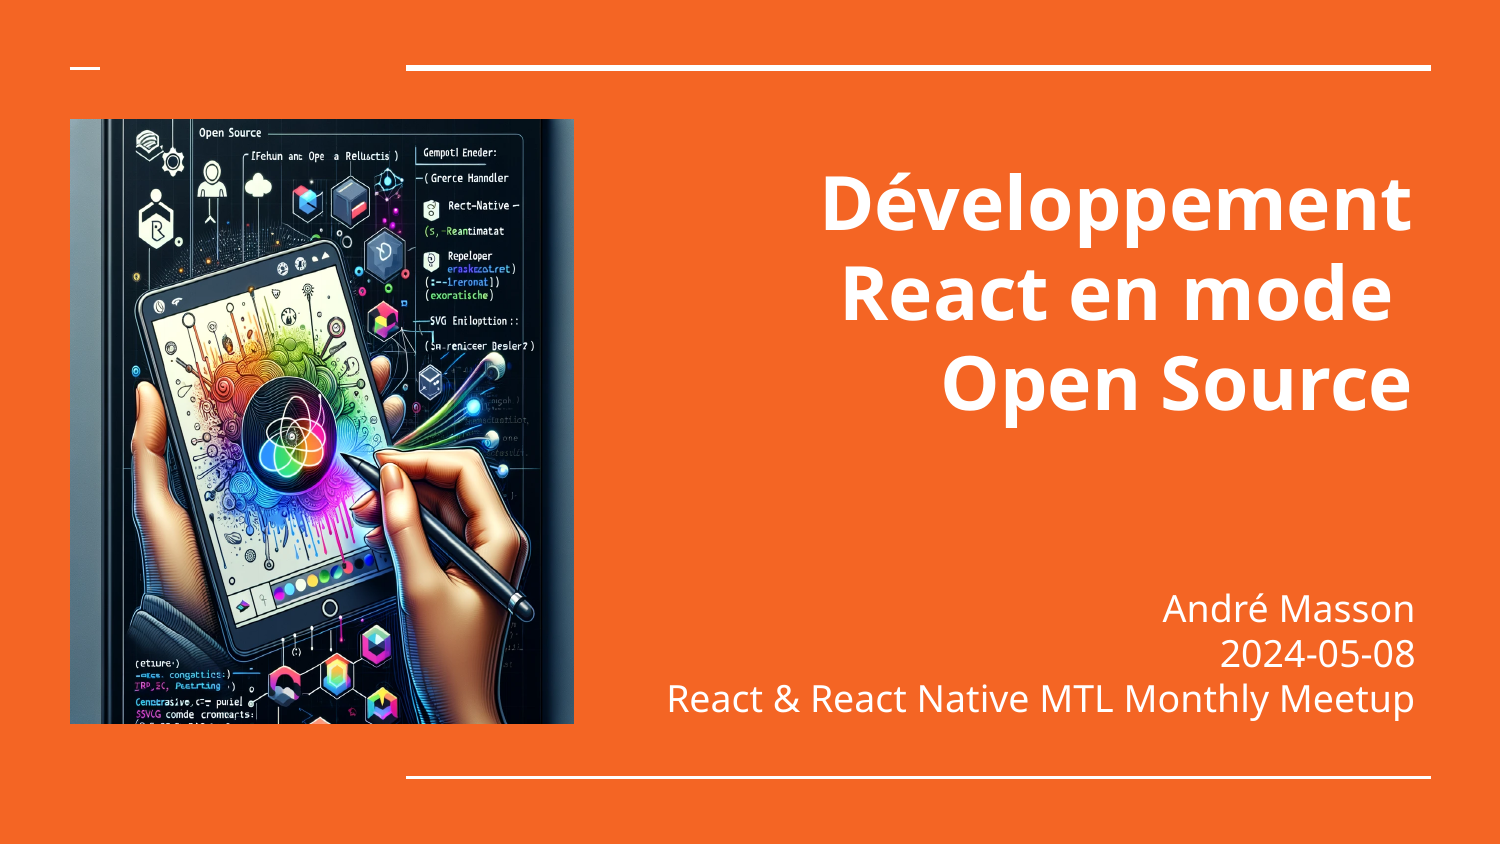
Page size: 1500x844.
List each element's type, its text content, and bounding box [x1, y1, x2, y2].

title Développement React en mode Open Source [619, 140, 1429, 483]
subtitle André Masson 2024-05-08 React & React Native MTL Monthly Meetup [622, 461, 1431, 735]
picture [70, 119, 574, 725]
